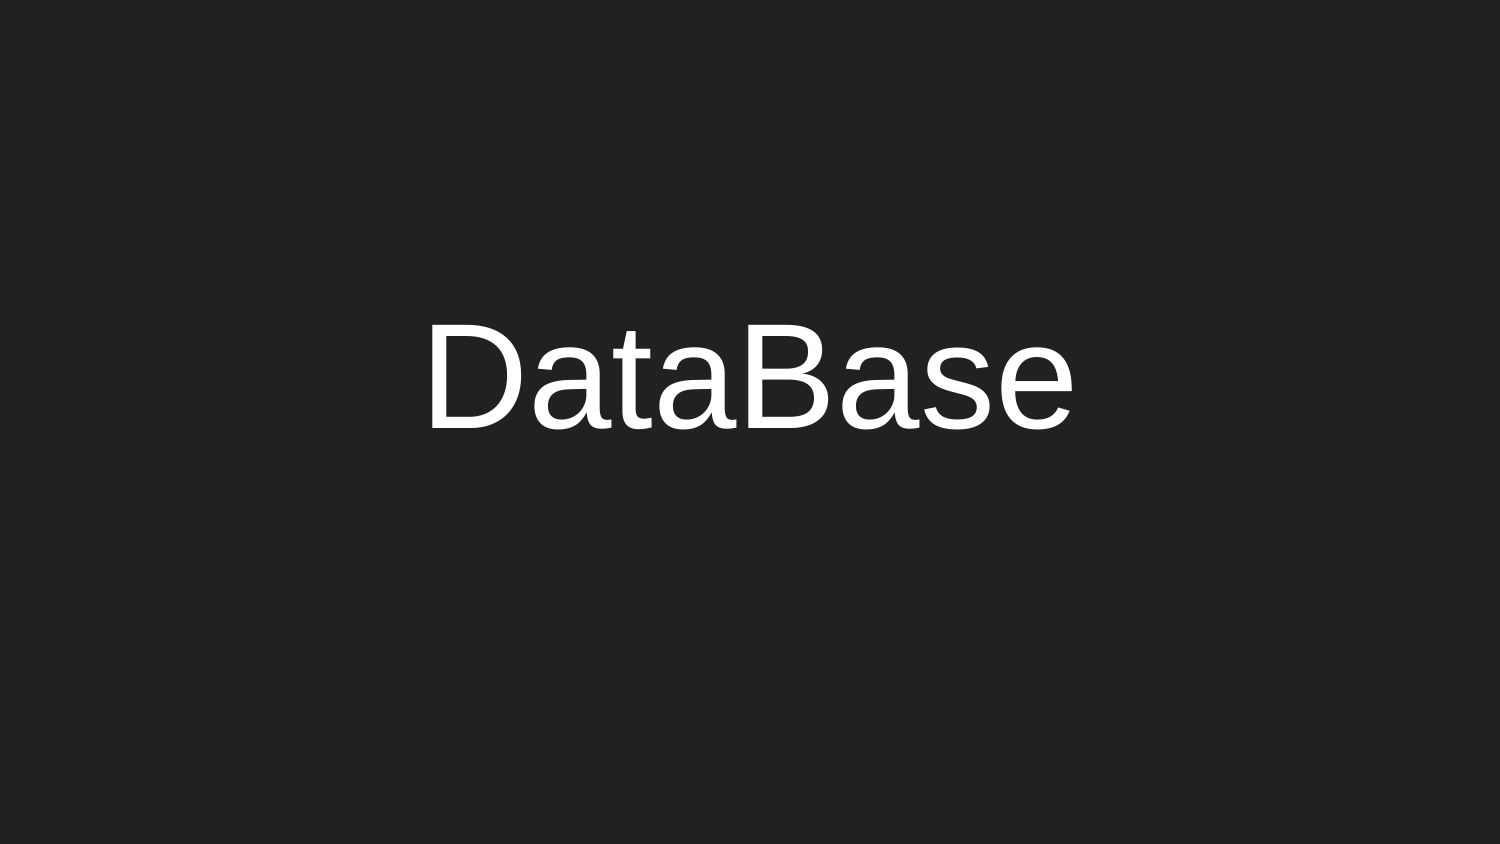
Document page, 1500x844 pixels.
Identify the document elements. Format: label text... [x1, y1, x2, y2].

title DataBase [51, 321, 1449, 416]
